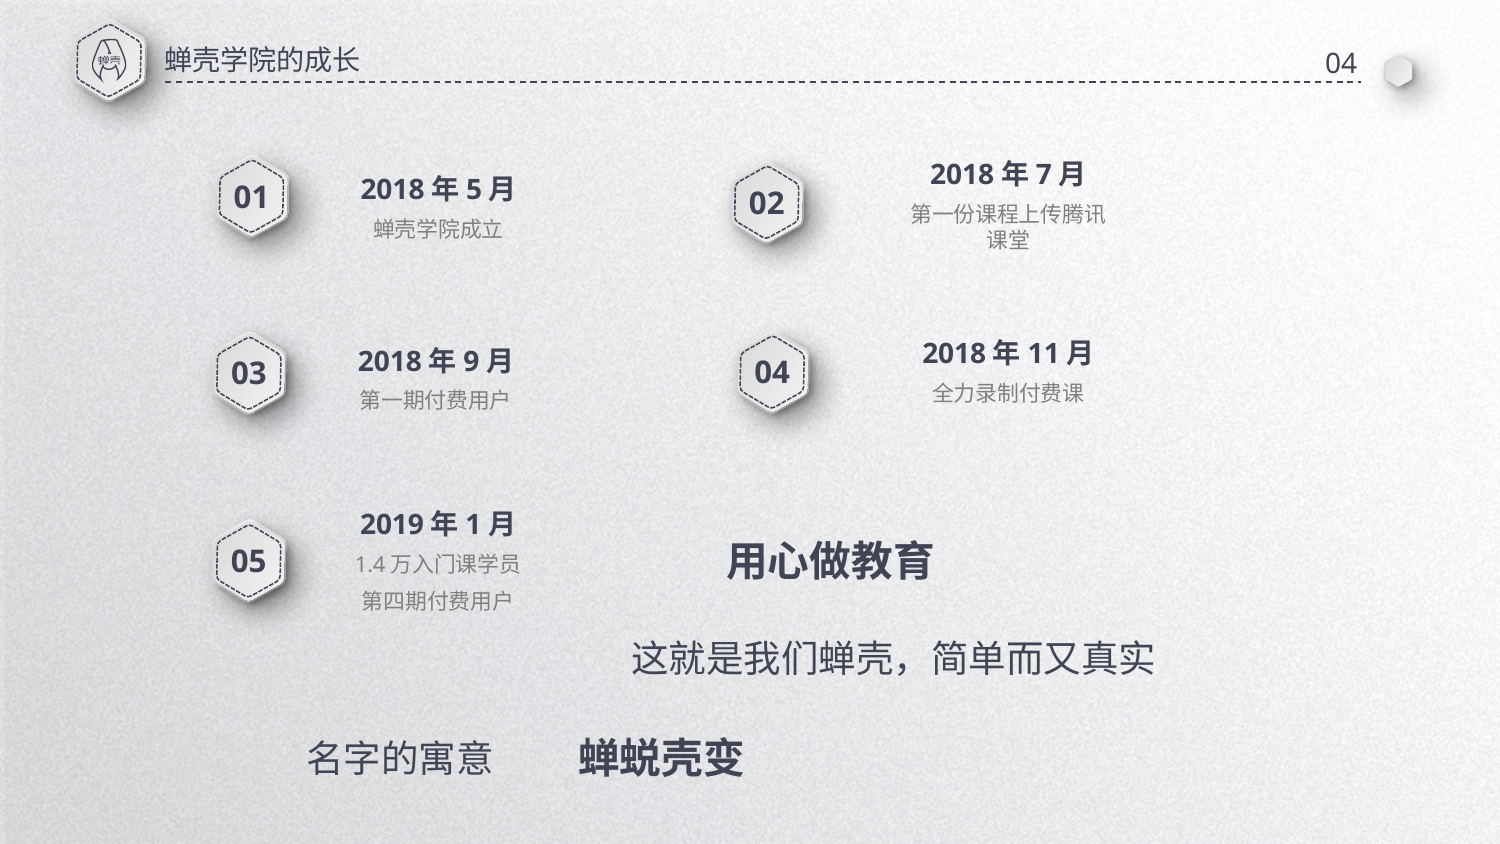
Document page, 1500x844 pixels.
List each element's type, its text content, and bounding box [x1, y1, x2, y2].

text_box 蝉蜕壳变 [566, 726, 770, 788]
text_box 2018年9月 第一期付费用户 [327, 335, 545, 421]
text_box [730, 334, 814, 410]
text_box 2019年1月 1.4万入门课学员 第四期付费用户 [329, 499, 547, 622]
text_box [725, 165, 809, 240]
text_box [67, 23, 151, 98]
text_box 2018年11月 全力录制付费课 [899, 328, 1118, 414]
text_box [210, 158, 294, 234]
text_box 这就是我们蝉壳，简单而又真实 [620, 629, 1215, 686]
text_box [1382, 56, 1415, 86]
text_box 用心做教育 [715, 529, 963, 591]
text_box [207, 335, 291, 411]
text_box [207, 523, 291, 599]
text_box 2018年7月 第一份课程上传腾讯课堂 [888, 149, 1128, 261]
text_box 蝉壳学院的成长 [156, 37, 387, 81]
picture [0, 0, 1500, 844]
text_box 2018年5月 蝉壳学院成立 [329, 164, 548, 250]
text_box 04 [1316, 41, 1370, 84]
text_box 名字的寓意 [295, 728, 513, 786]
